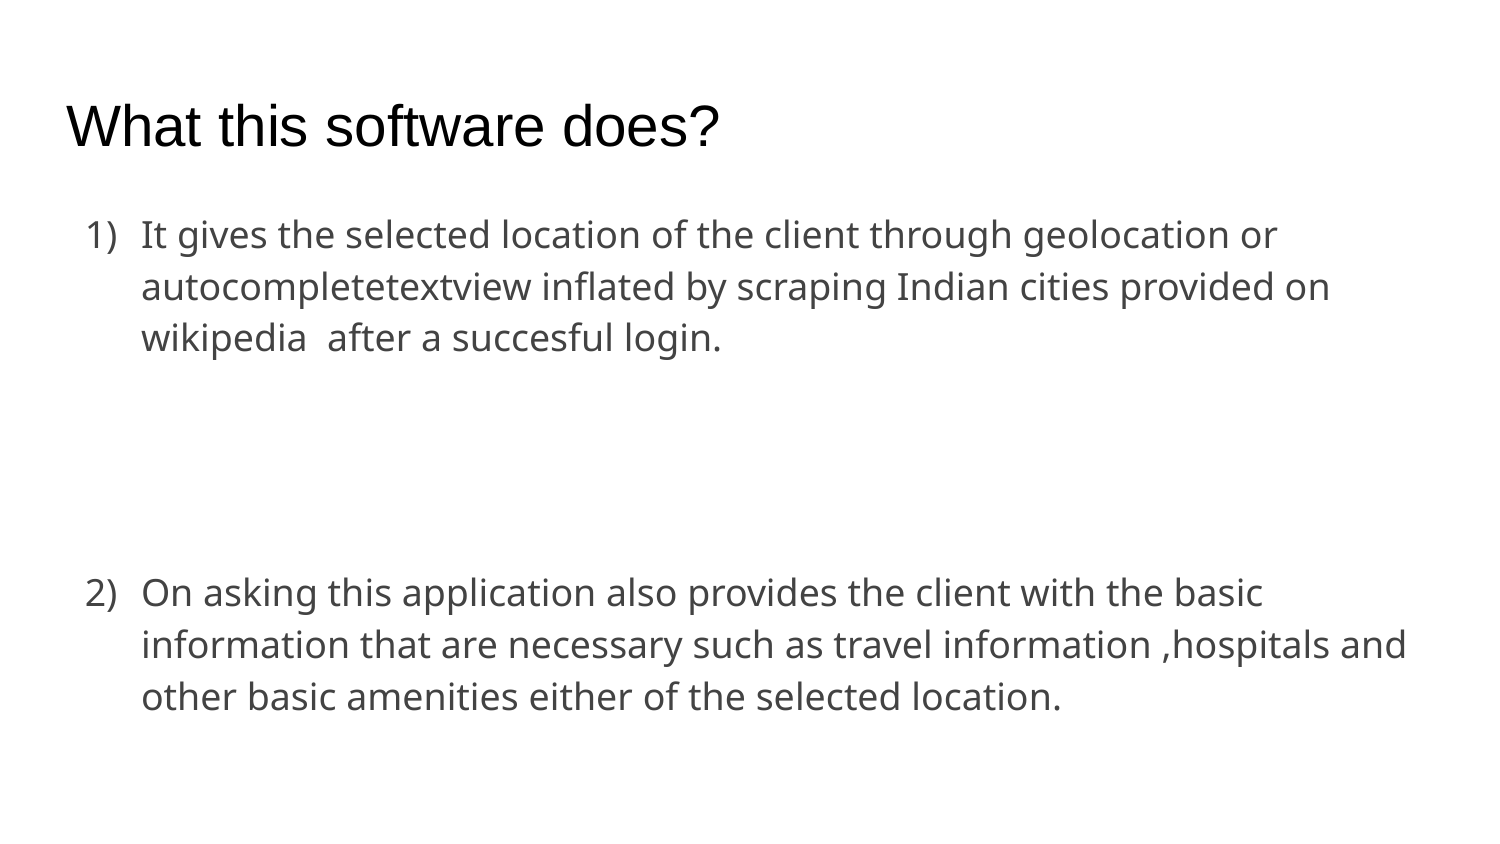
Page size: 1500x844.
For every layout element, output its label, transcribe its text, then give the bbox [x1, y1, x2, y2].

title What this software does? [51, 72, 1449, 167]
list It gives the selected location of the client through geolocation or autocompletetextview inflated by scraping Indian cities provided on wikipedia after a succesful login. On asking this application also provides the client with the basic information that are necessary such as travel information ,hospitals and other basic amenities either of the selected location. [51, 189, 1449, 750]
